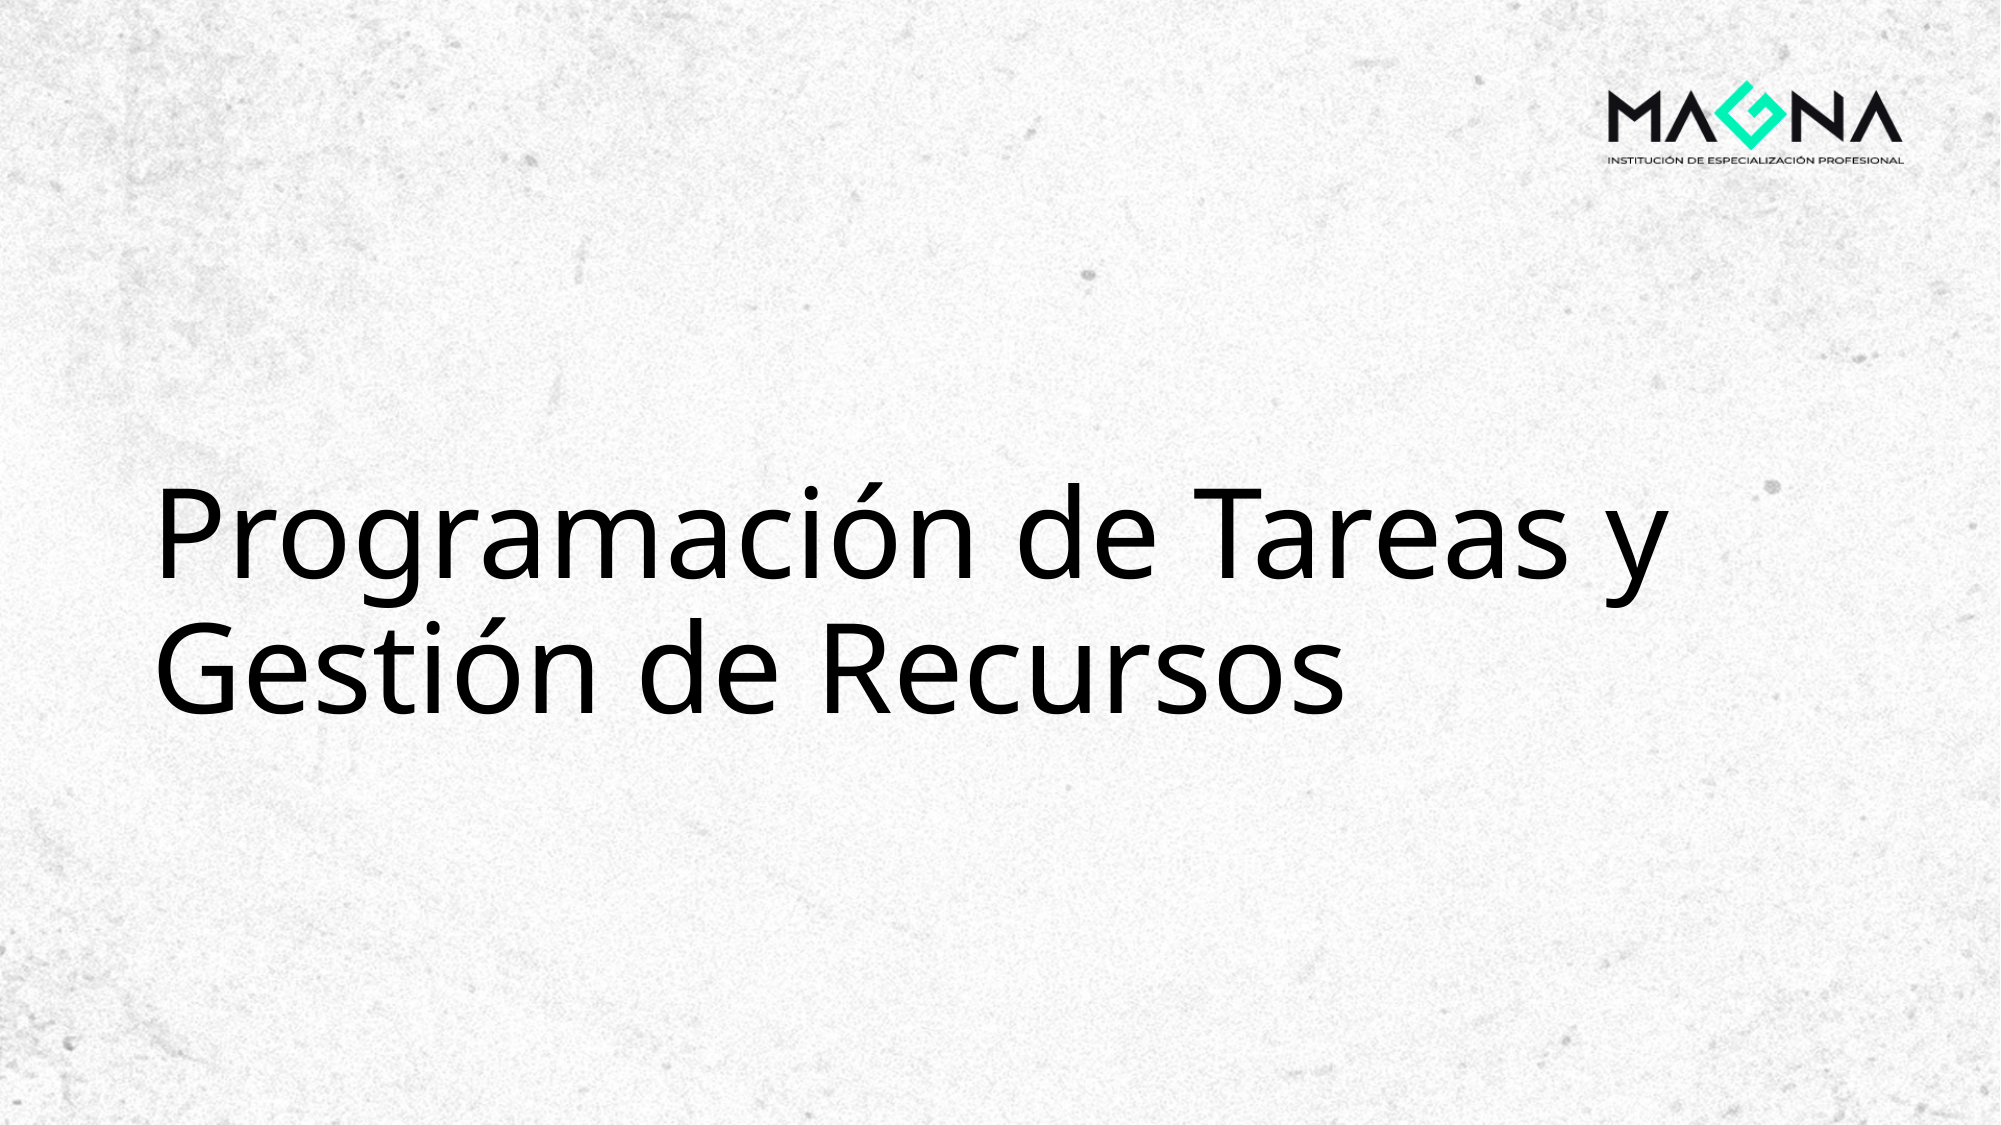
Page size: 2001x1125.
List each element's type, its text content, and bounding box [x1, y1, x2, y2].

picture [0, 0, 2001, 1125]
title Programación de Tareas y Gestión de Recursos [136, 280, 1862, 749]
